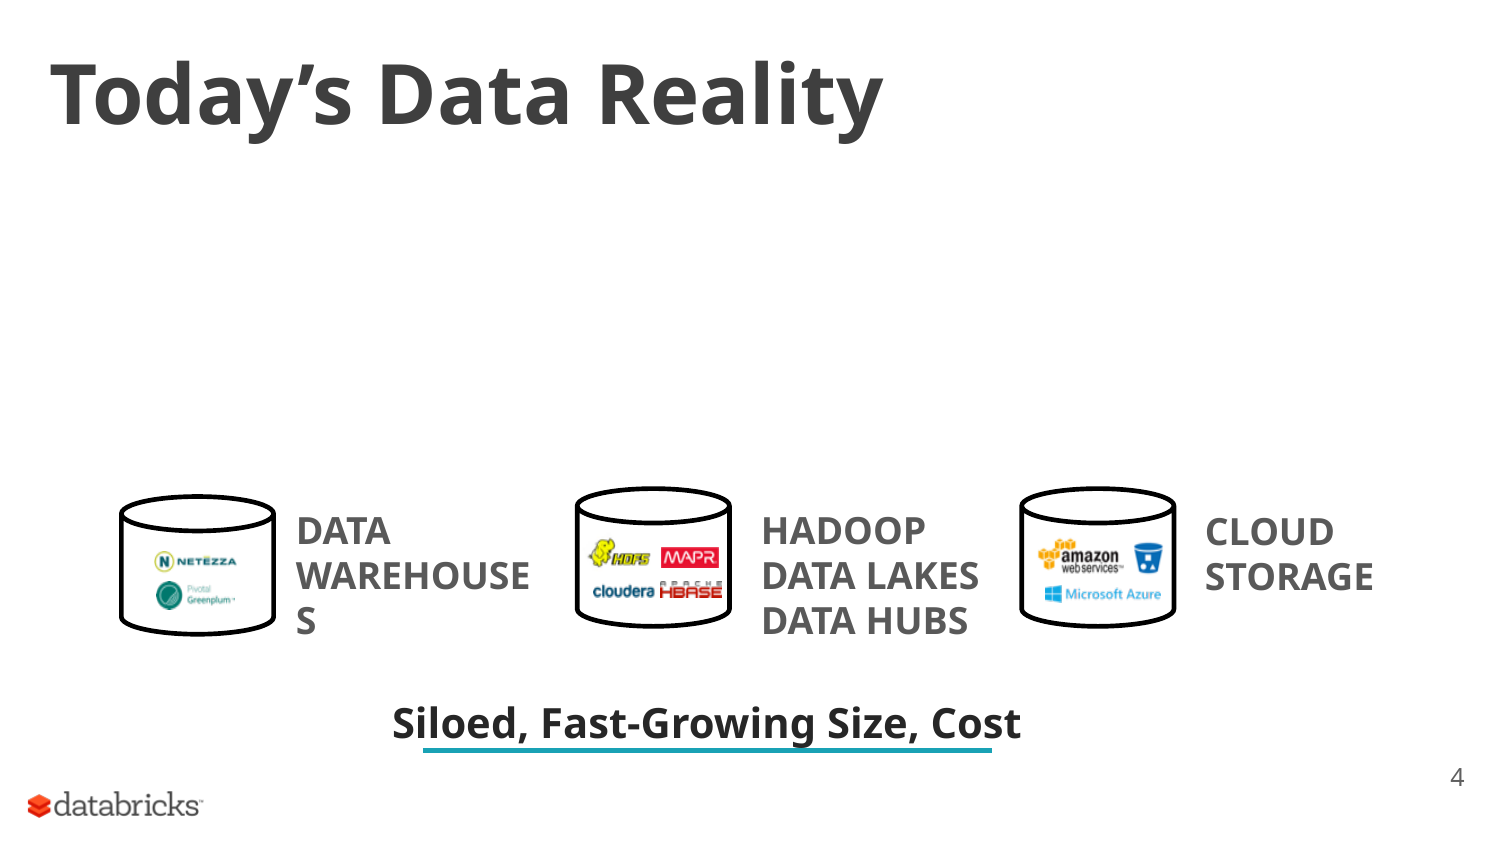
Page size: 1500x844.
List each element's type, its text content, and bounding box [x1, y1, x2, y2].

title Today’s Data Reality [34, 33, 1480, 180]
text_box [121, 496, 563, 635]
slide_number 4 [1388, 755, 1480, 801]
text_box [1021, 488, 1500, 627]
picture [24, 788, 205, 820]
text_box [576, 488, 1020, 627]
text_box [0, 686, 1458, 758]
